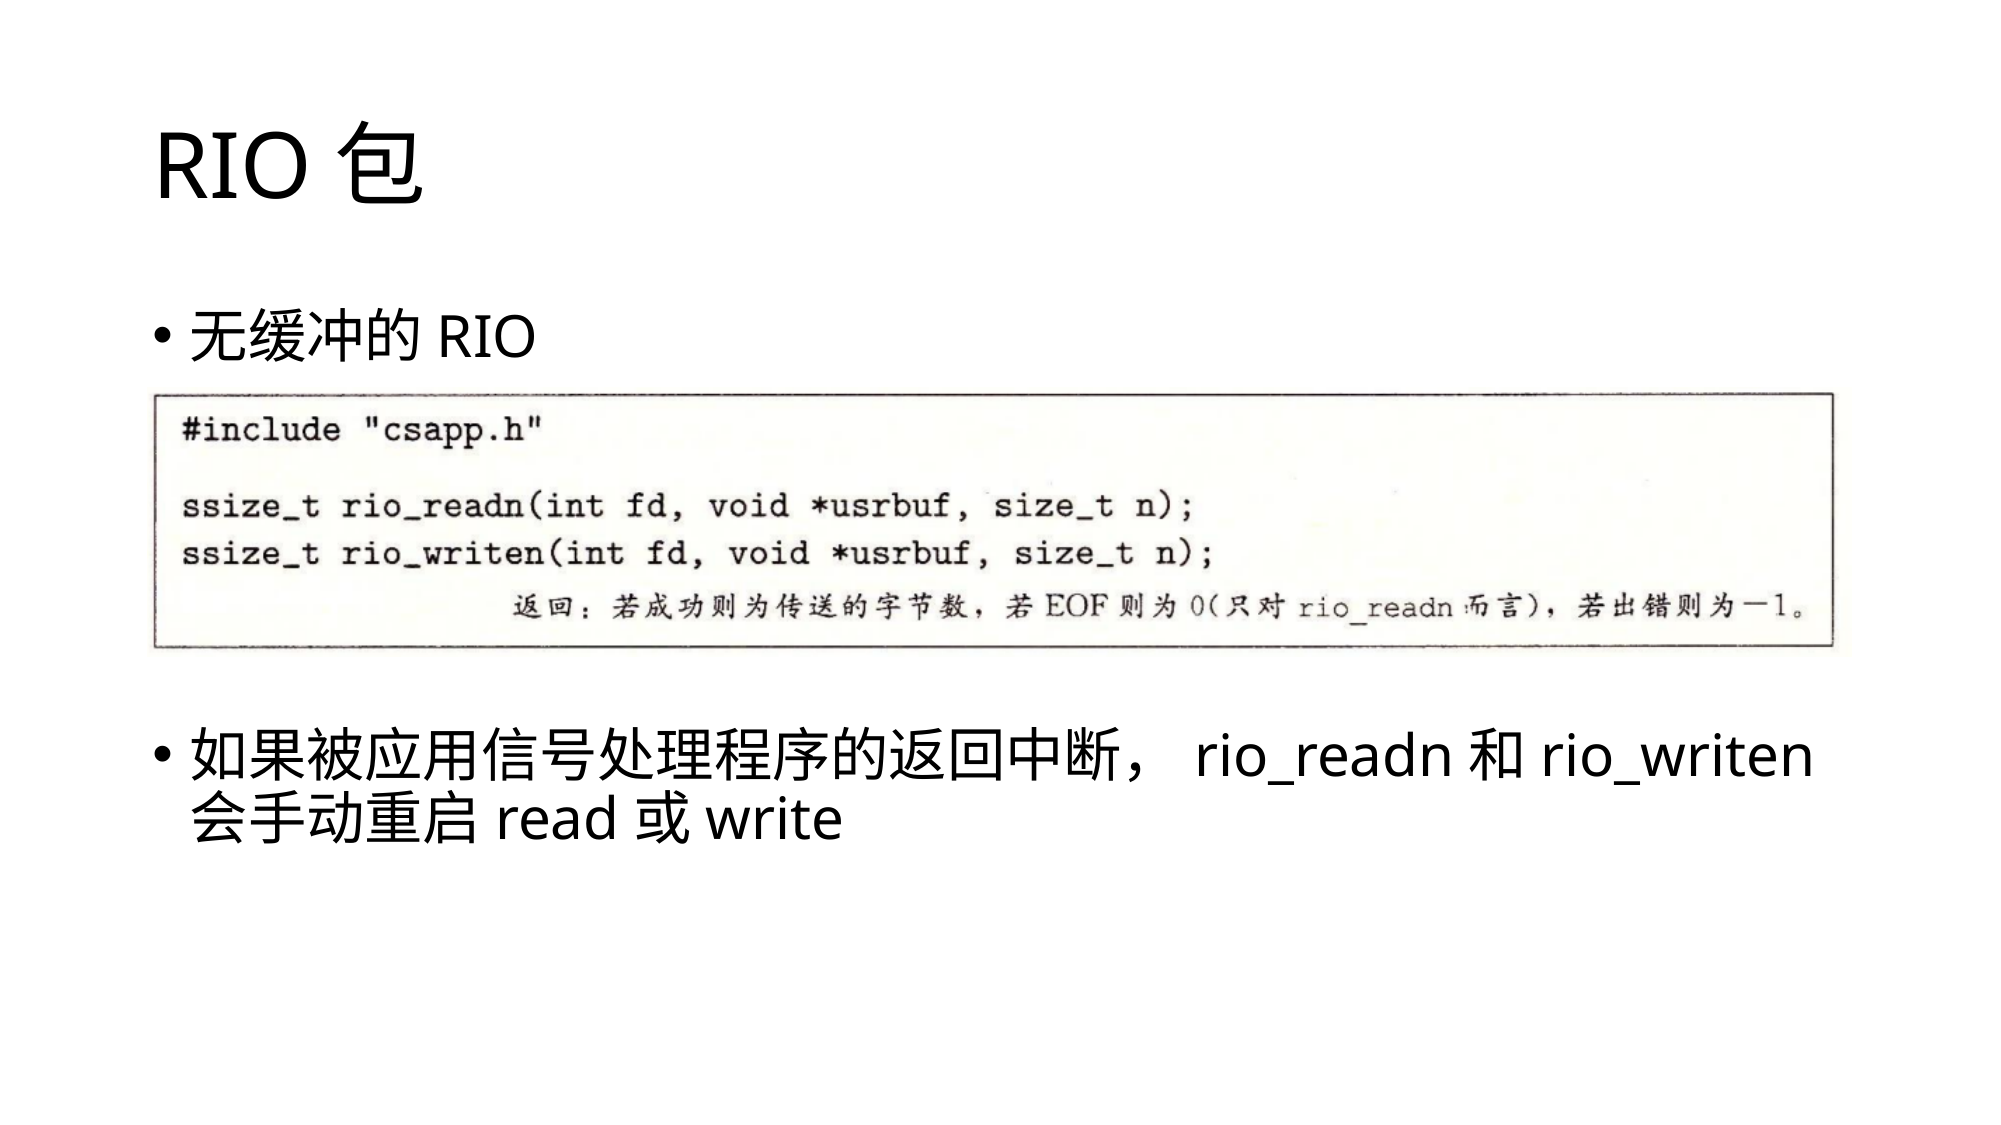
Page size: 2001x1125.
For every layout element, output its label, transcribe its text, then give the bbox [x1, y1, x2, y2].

list 无缓冲的RIO 如果被应用信号处理程序的返回中断，rio_readn和rio_writen会手动重启read或write [137, 299, 1863, 1014]
title RIO包 [137, 59, 1863, 278]
picture [147, 387, 1853, 657]
